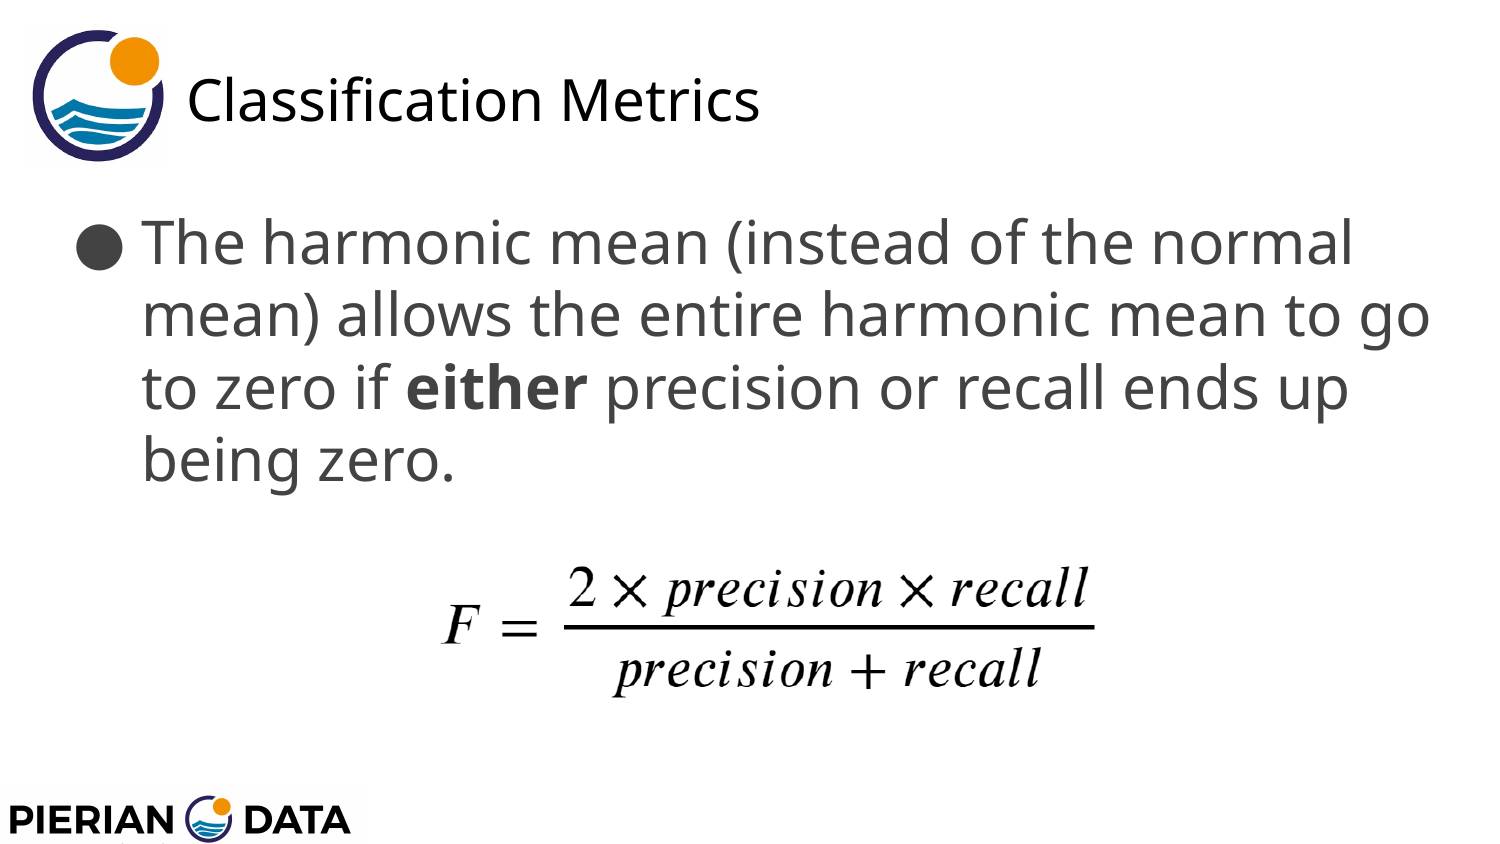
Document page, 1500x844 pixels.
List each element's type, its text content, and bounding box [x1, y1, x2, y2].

title Classification Metrics [175, 48, 1449, 143]
picture [404, 531, 1123, 713]
list The harmonic mean (instead of the normal mean) allows the entire harmonic mean to go to zero if either precision or recall ends up being zero. [51, 189, 1476, 750]
picture [24, 24, 172, 167]
picture [0, 787, 368, 844]
